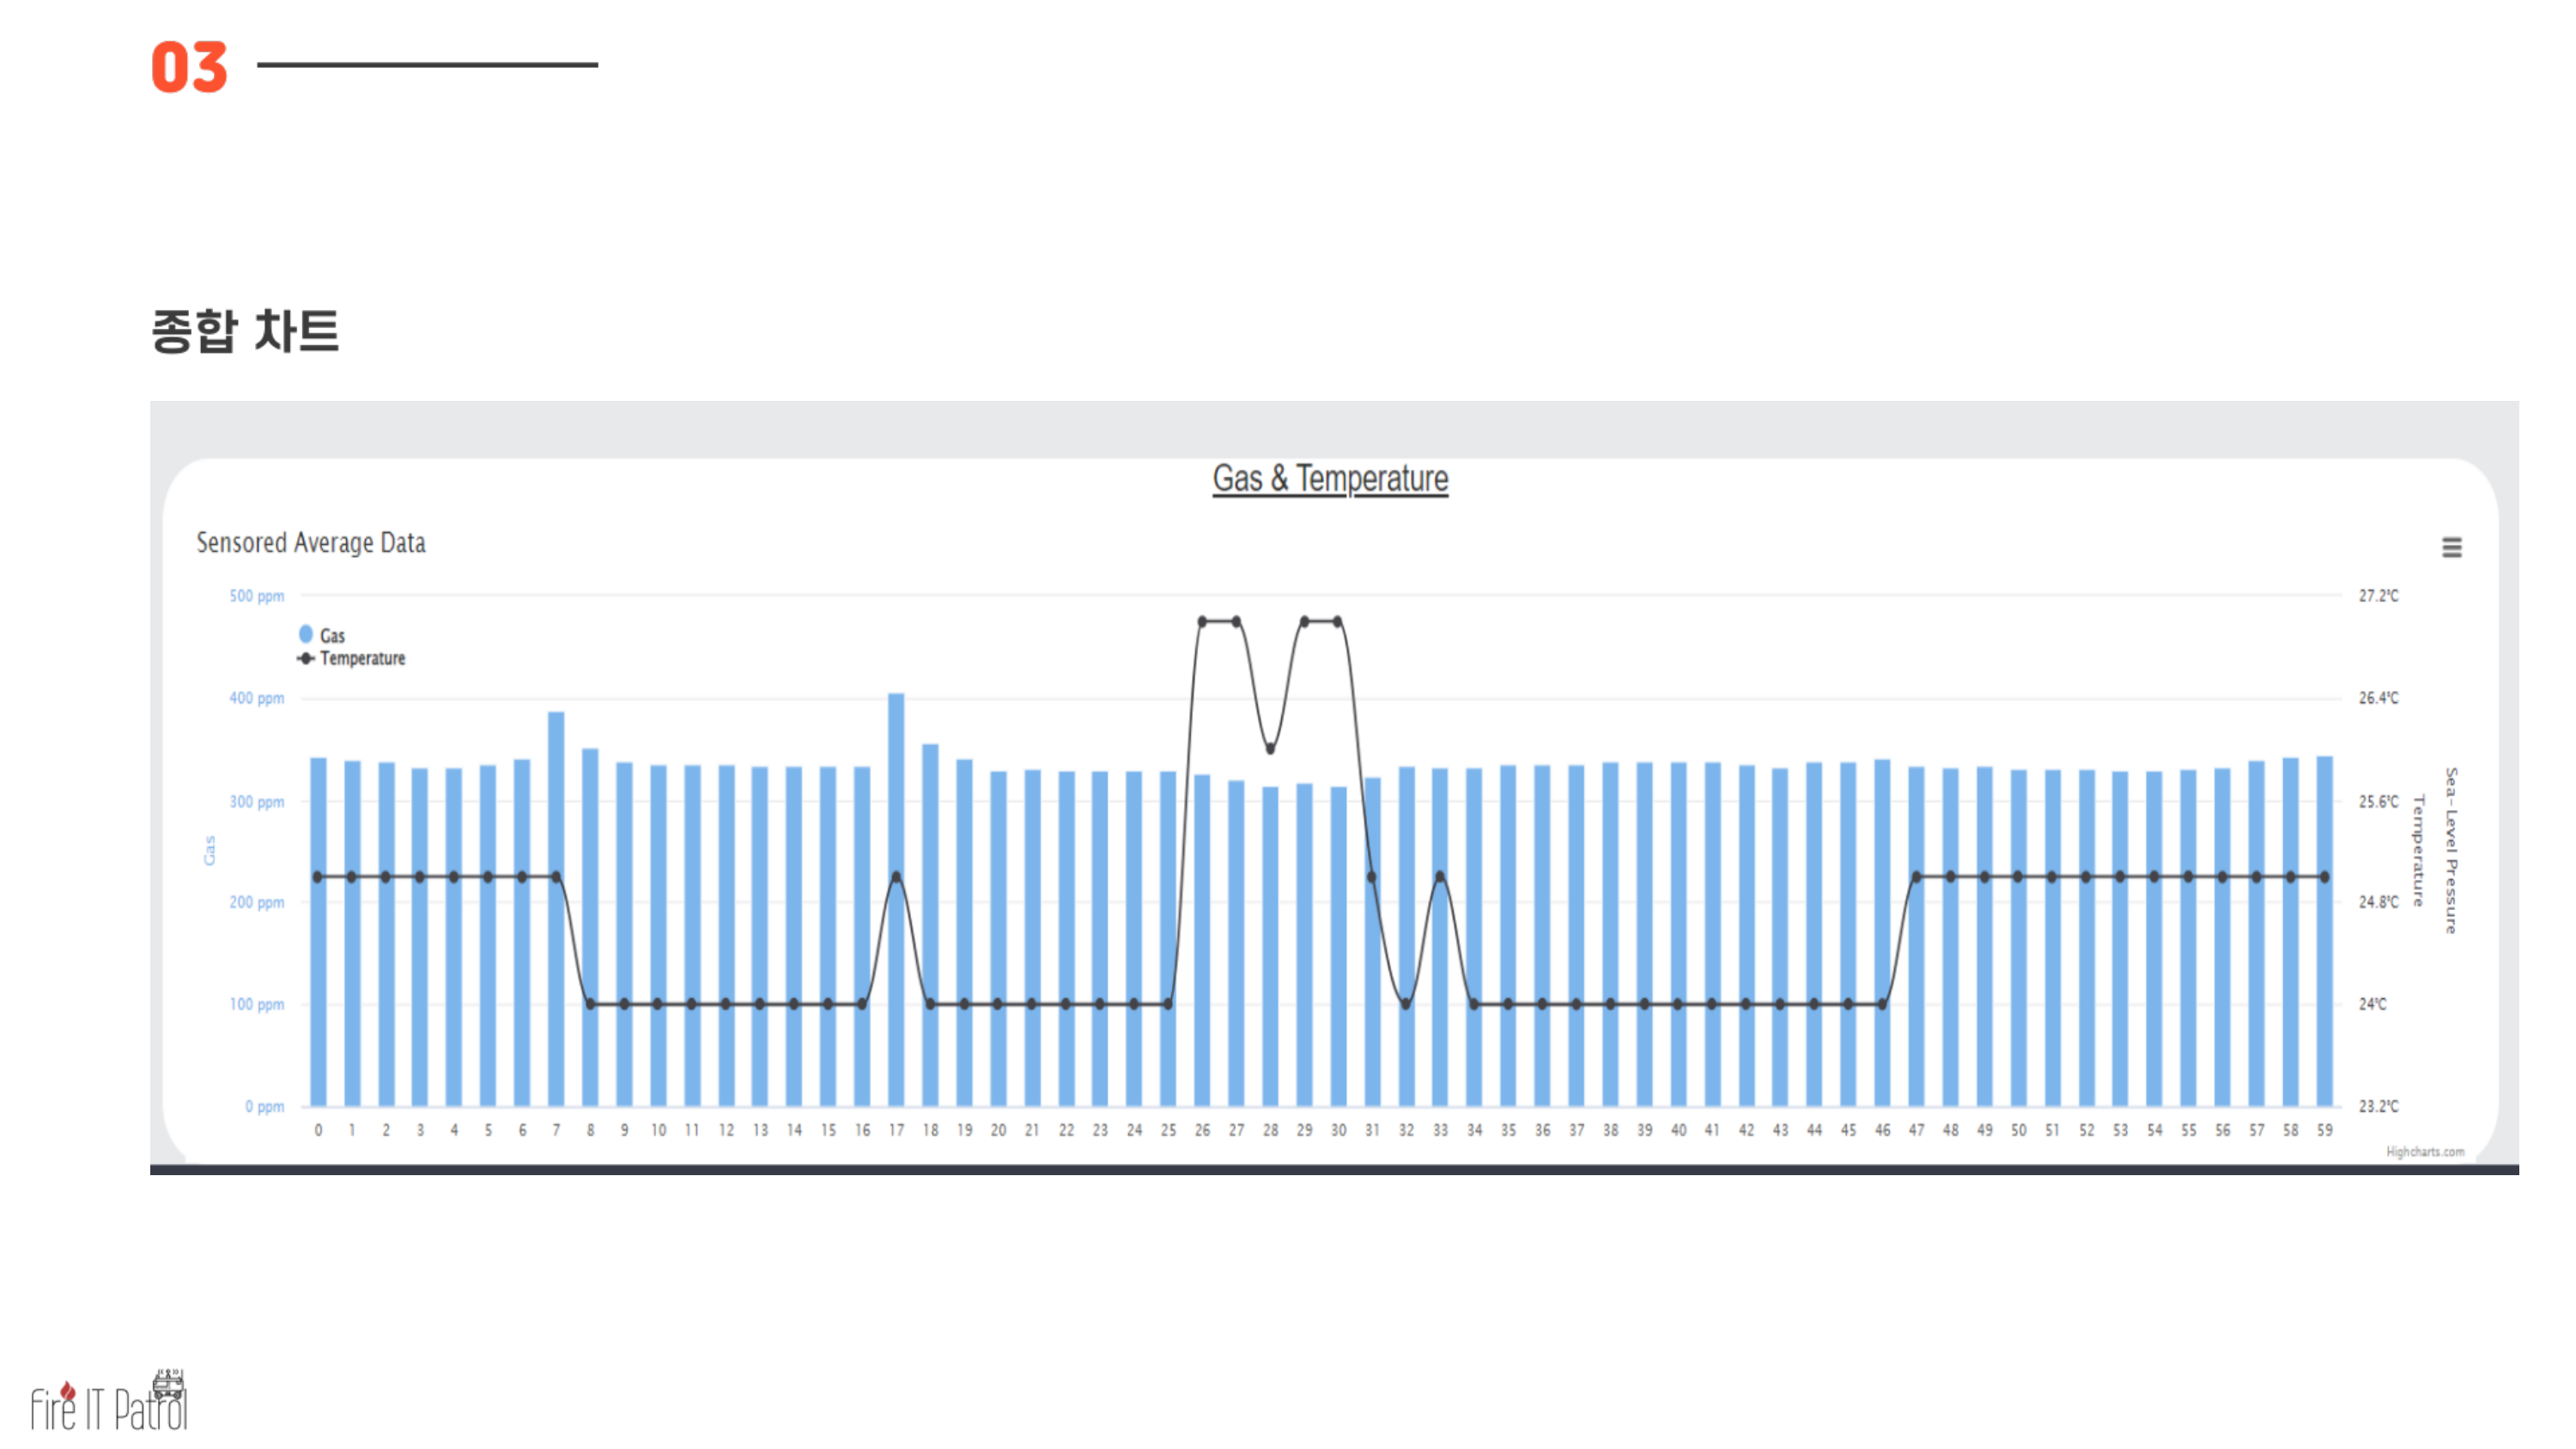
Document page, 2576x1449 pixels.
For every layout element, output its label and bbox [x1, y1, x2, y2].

text_box [149, 400, 2519, 1175]
text_box [0, 1300, 219, 1449]
picture [140, 15, 259, 141]
picture [143, 292, 364, 386]
text_box [255, 61, 598, 68]
